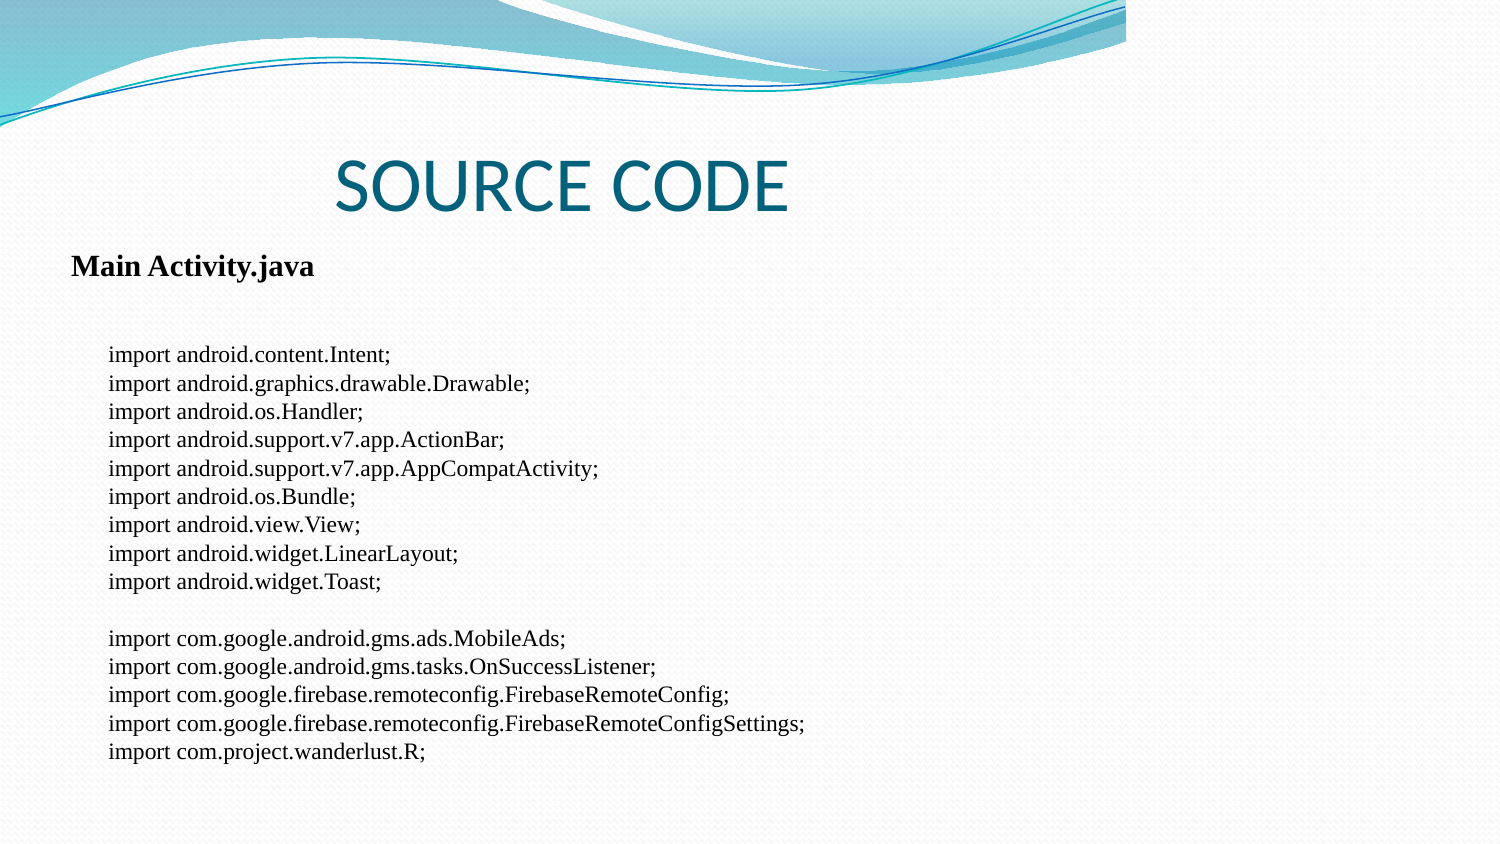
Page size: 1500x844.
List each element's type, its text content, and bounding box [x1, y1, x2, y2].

title SOURCE CODE [56, 86, 1069, 228]
list Main Activity.java import android.content.Intent; import android.graphics.drawable.Drawable; import android.os.Handler; import android.support.v7.app.ActionBar; import android.support.v7.app.AppCompatActivity; import android.os.Bundle; import android.view.View; import android.widget.LinearLayout; import android.widget.Toast; import com.google.android.gms.ads.MobileAds; import com.google.android.gms.tasks.OnSuccessListener; import com.google.firebase.remoteconfig.FirebaseRemoteConfig; import com.google.firebase.remoteconfig.FirebaseRemoteConfigSettings; import com.project.wanderlust.R; [56, 238, 1069, 779]
